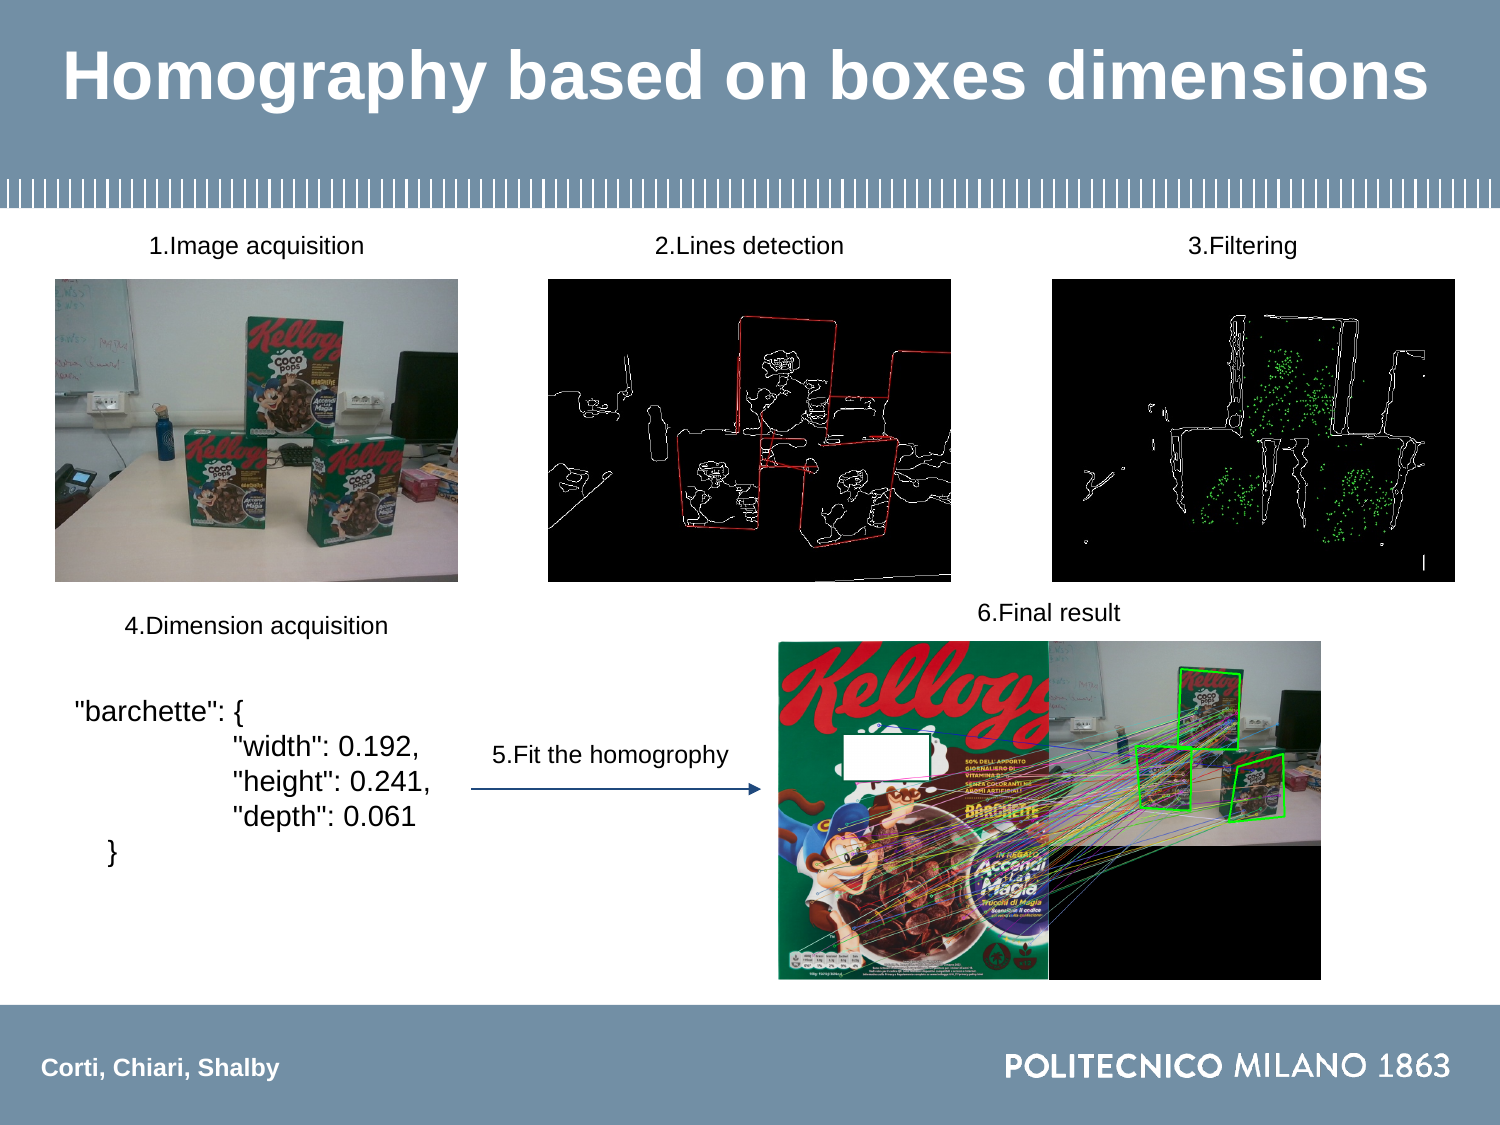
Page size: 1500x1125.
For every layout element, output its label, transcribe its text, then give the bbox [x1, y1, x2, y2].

picture [55, 279, 459, 582]
text_box 4.Dimension acquisition [55, 594, 458, 655]
text_box 2.Lines detection [548, 214, 951, 275]
text_box "barchette": { "width": 0.192, "height": 0.241, "depth": 0.061 } [59, 677, 462, 882]
picture [1052, 279, 1456, 582]
picture [548, 279, 952, 582]
text_box 1.Image acquisition [55, 214, 458, 275]
picture [778, 641, 1321, 980]
picture [999, 1041, 1456, 1089]
text_box 3.Filtering [1042, 214, 1445, 275]
text_box 5.Fit the homogrophy [471, 723, 750, 784]
text_box 6.Final result [848, 581, 1251, 640]
title Homography based on boxes dimensions [47, 22, 1455, 161]
